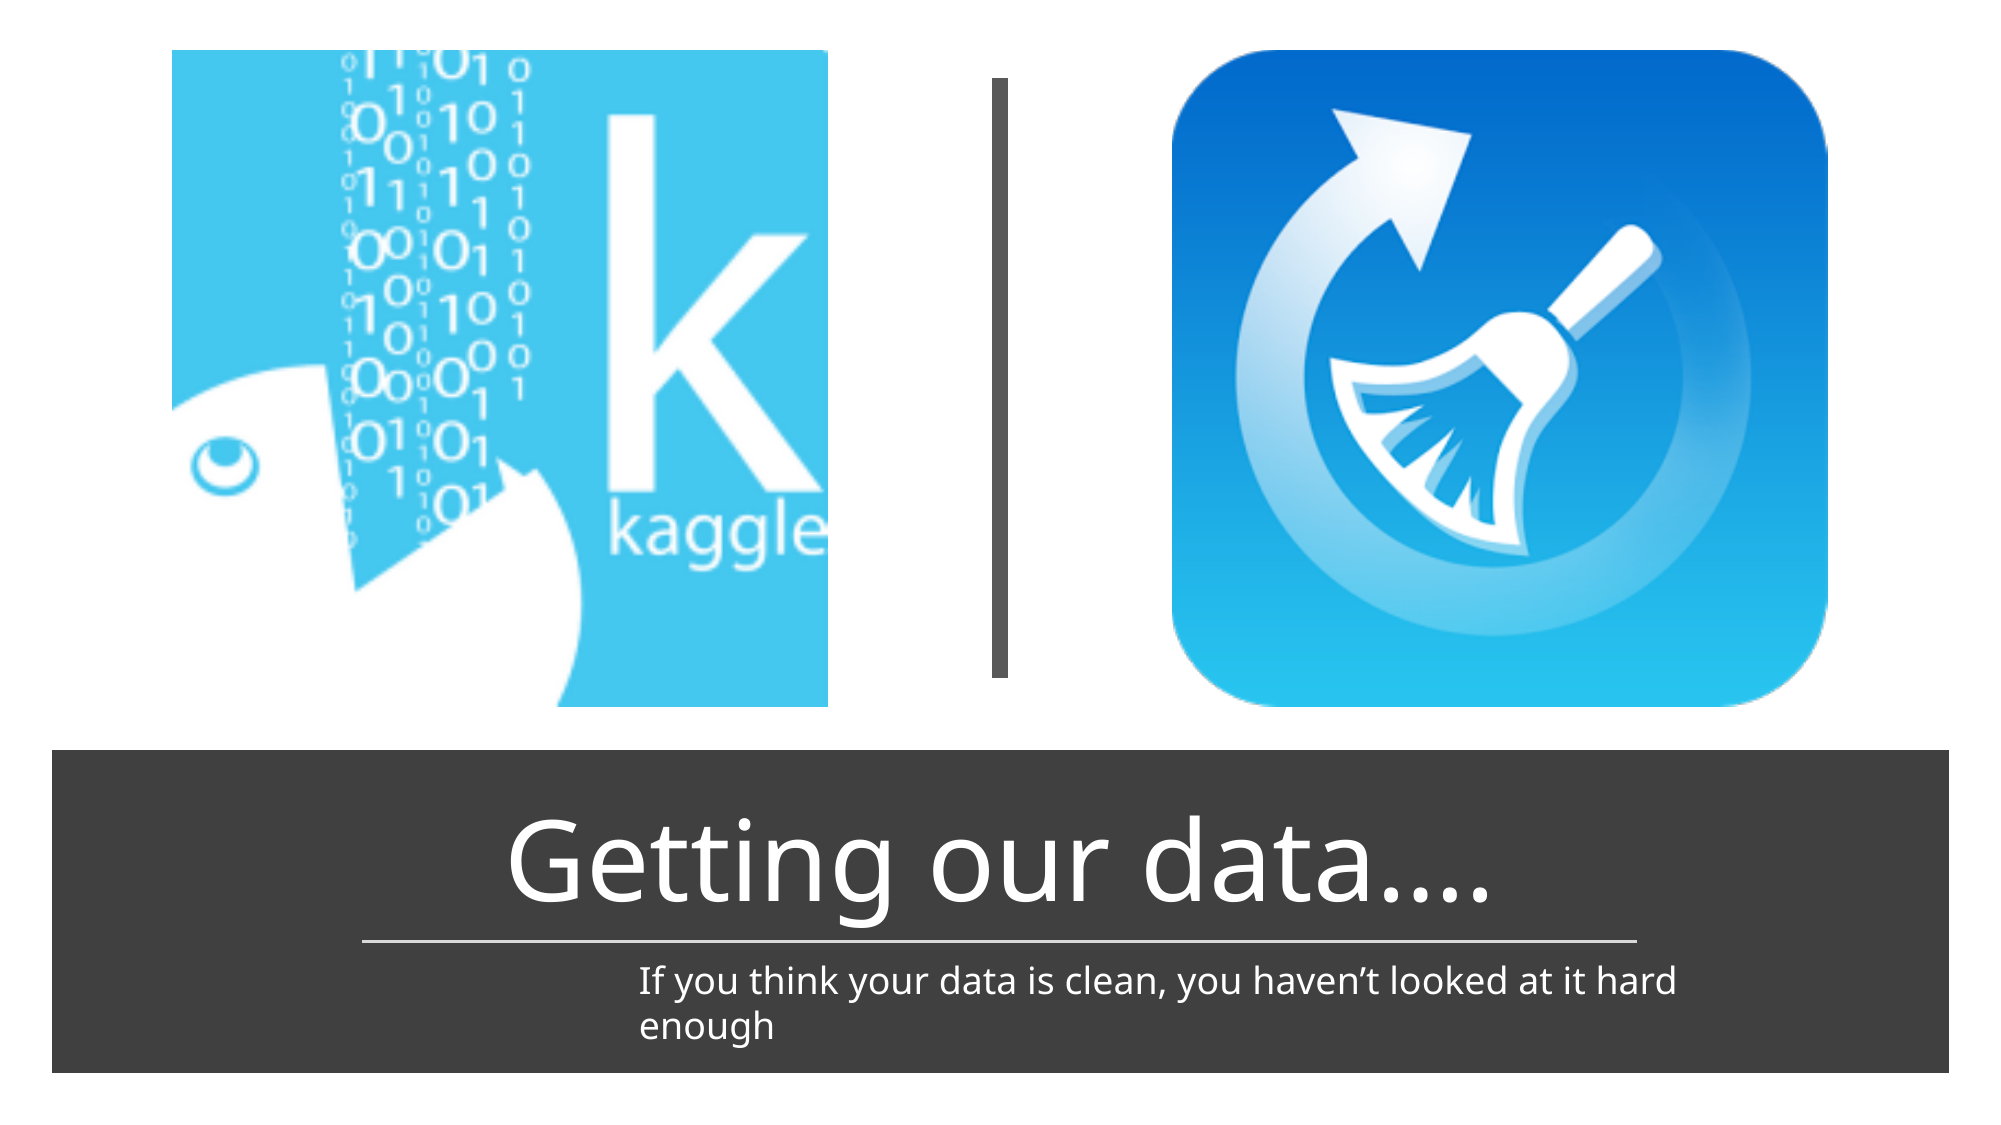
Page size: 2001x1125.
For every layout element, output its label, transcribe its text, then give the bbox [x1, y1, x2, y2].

text_box [61, 759, 1939, 1064]
title Getting our data…. [86, 780, 1914, 933]
picture [1172, 50, 1828, 707]
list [172, 50, 828, 707]
text_box If you think your data is clean, you haven’t looked at it hard enough [624, 949, 1720, 1055]
